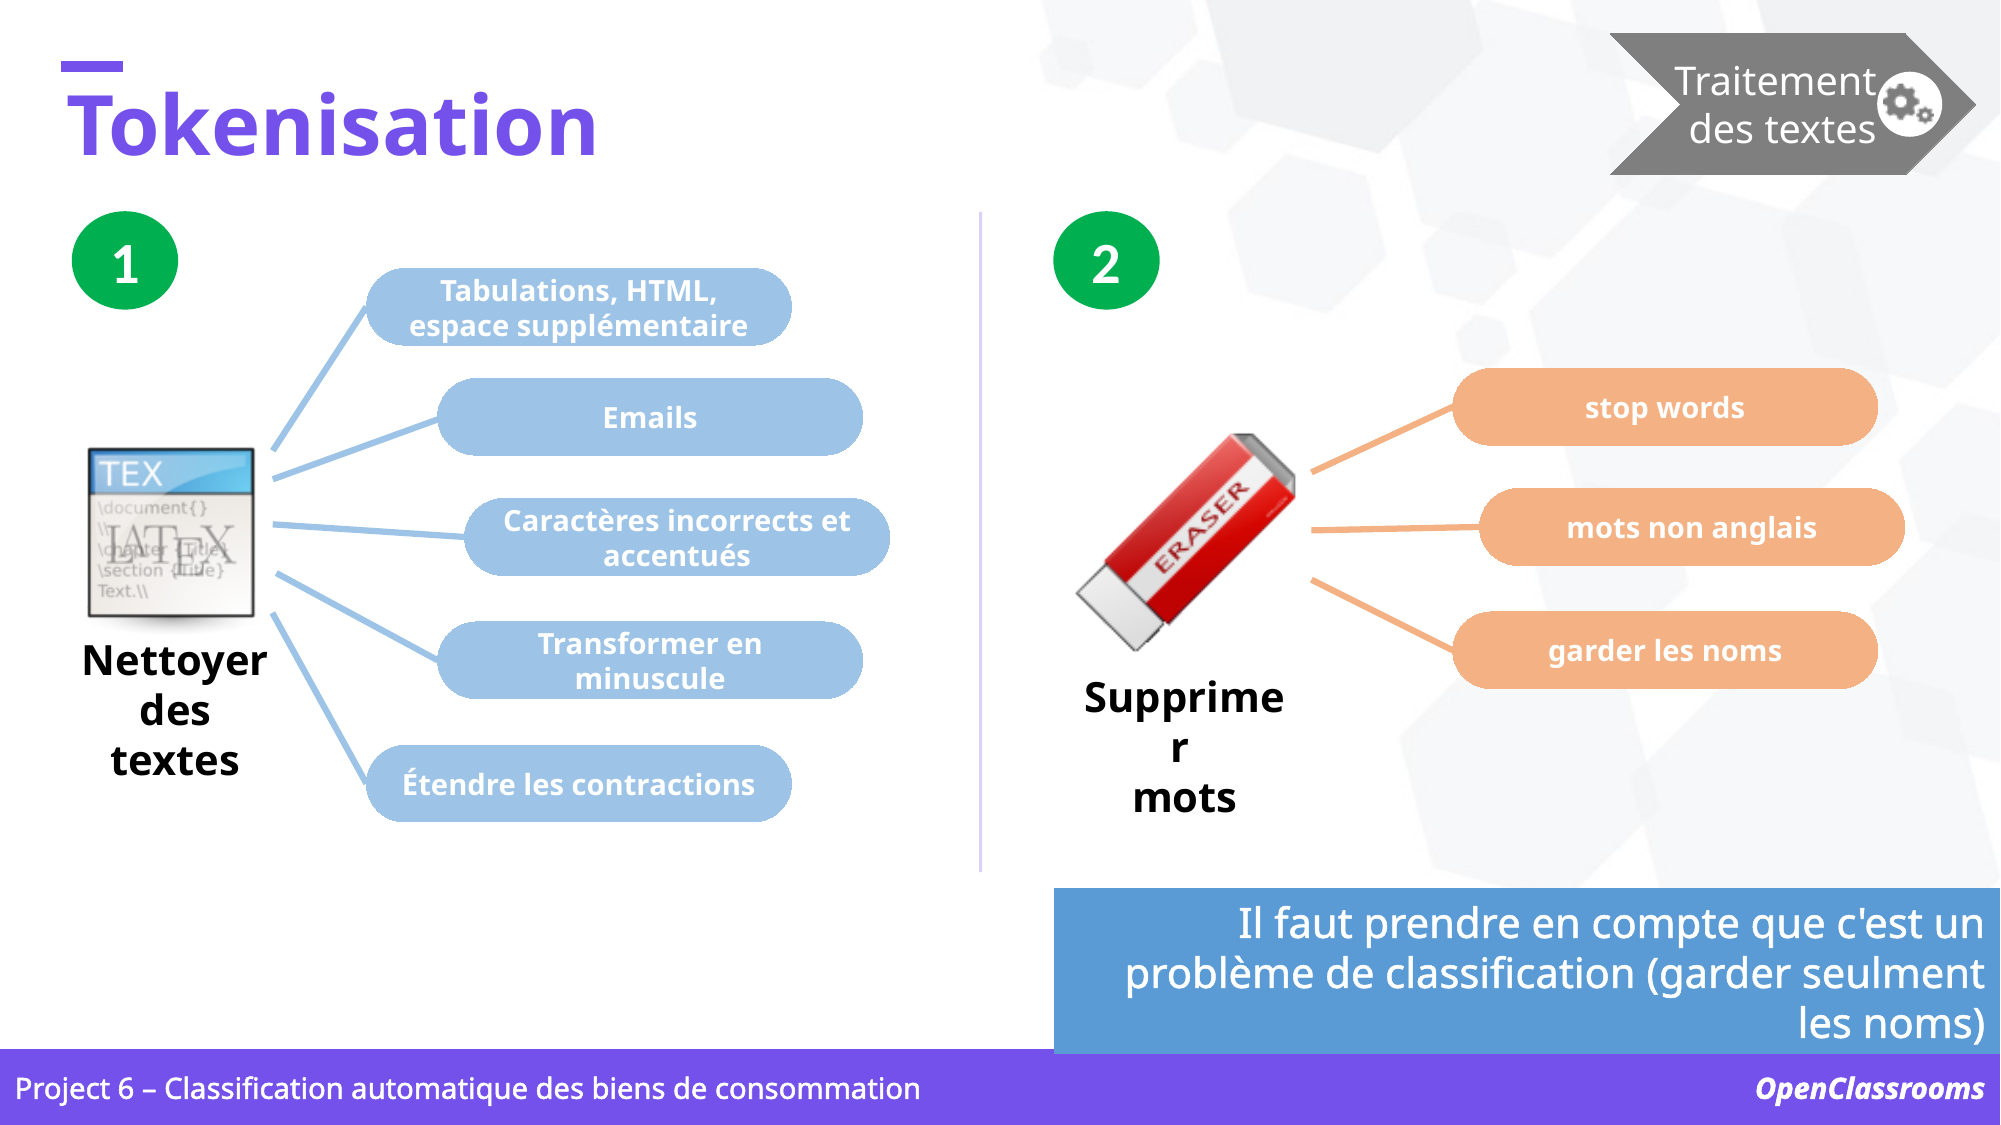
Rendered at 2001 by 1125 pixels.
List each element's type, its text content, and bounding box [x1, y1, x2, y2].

text_box stop words [1452, 368, 1878, 446]
picture [0, 0, 2001, 1125]
text_box Nettoyer des textes [61, 626, 289, 791]
text_box [61, 61, 123, 72]
text_box Tokenisation [51, 70, 1033, 186]
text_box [272, 306, 367, 416]
text_box Tabulations, HTML, espace supplémentaire [366, 268, 792, 346]
text_box Étendre les contractions [366, 745, 792, 822]
text_box 1 [71, 211, 179, 310]
text_box [0, 1049, 2000, 1125]
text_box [272, 524, 465, 537]
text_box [272, 612, 367, 784]
text_box mots non anglais [1479, 488, 1905, 566]
text_box Transformer en minuscule [437, 621, 863, 699]
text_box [1311, 406, 1453, 473]
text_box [272, 416, 445, 480]
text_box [276, 573, 438, 661]
text_box Caractères incorrects et accentués [464, 498, 890, 576]
text_box OpenClassrooms [1729, 1062, 2000, 1112]
text_box Emails [437, 378, 863, 456]
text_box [1311, 526, 1480, 531]
text_box garder les noms [1452, 611, 1878, 689]
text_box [1610, 33, 1976, 175]
text_box 2 [1053, 211, 1160, 310]
text_box Supprimer mots [1063, 663, 1307, 829]
text_box Project 6 – Classification automatique des biens de consommation [0, 1062, 1474, 1112]
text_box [1311, 579, 1453, 651]
text_box Il faut prendre en compte que c'est un problème de classification (garder seulment les noms) [1054, 888, 2000, 1054]
